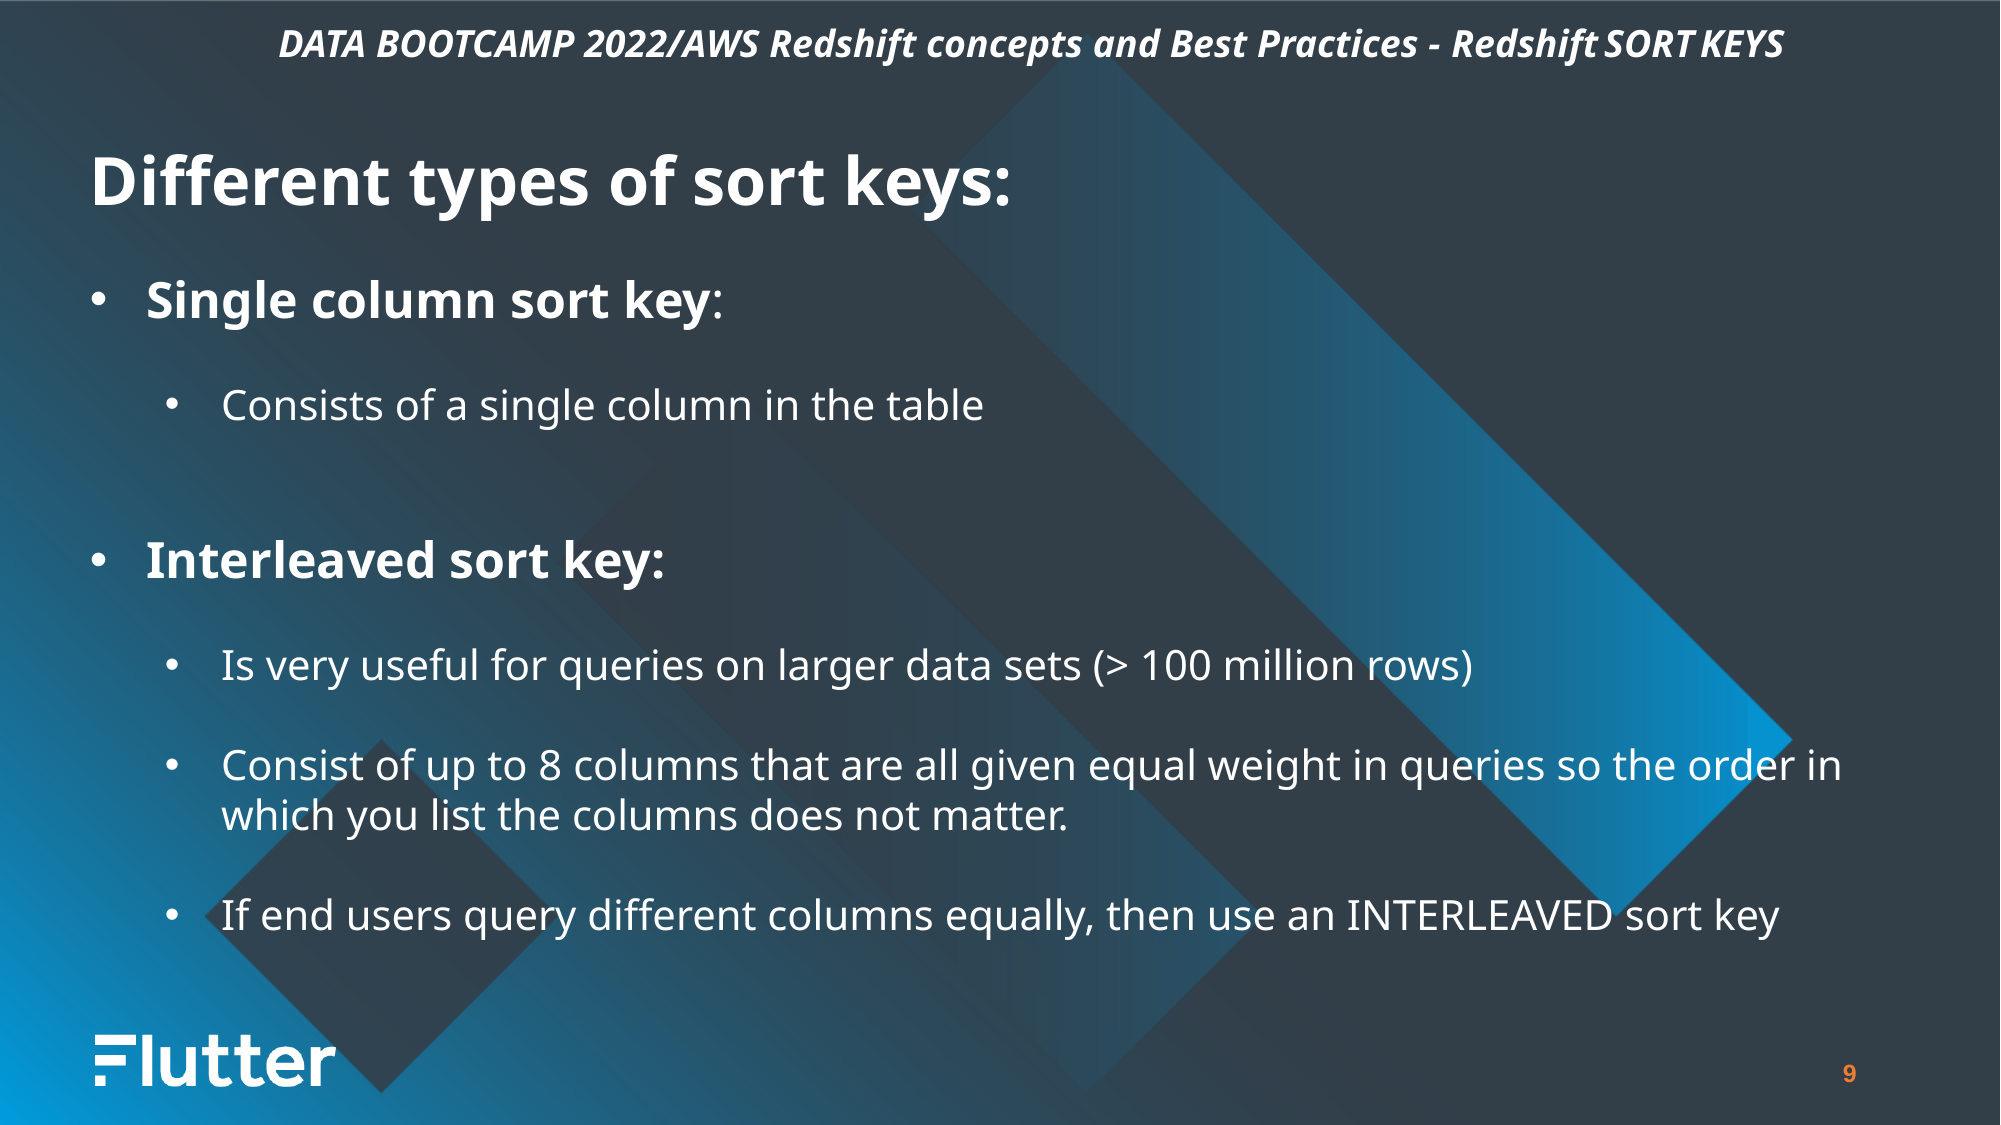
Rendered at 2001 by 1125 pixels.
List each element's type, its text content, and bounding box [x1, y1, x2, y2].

picture [96, 1056, 125, 1065]
text_box Different types of sort keys: Single column sort key: Consists of a single column in the table Interleaved sort key: Is very useful for queries on larger data sets (> 100 million rows) Consist of up to 8 columns that are all given equal weight in queries so the order in which you list the columns does not matter. If end users query different columns equally, then use an INTERLEAVED sort key [75, 131, 1944, 947]
text_box DATA BOOTCAMP 2022/AWS Redshift concepts and Best Practices - Redshift SORT KEYS [170, 12, 1893, 72]
picture [96, 1076, 105, 1085]
picture [96, 1035, 135, 1044]
picture [0, 0, 2000, 1125]
picture [143, 1035, 152, 1085]
